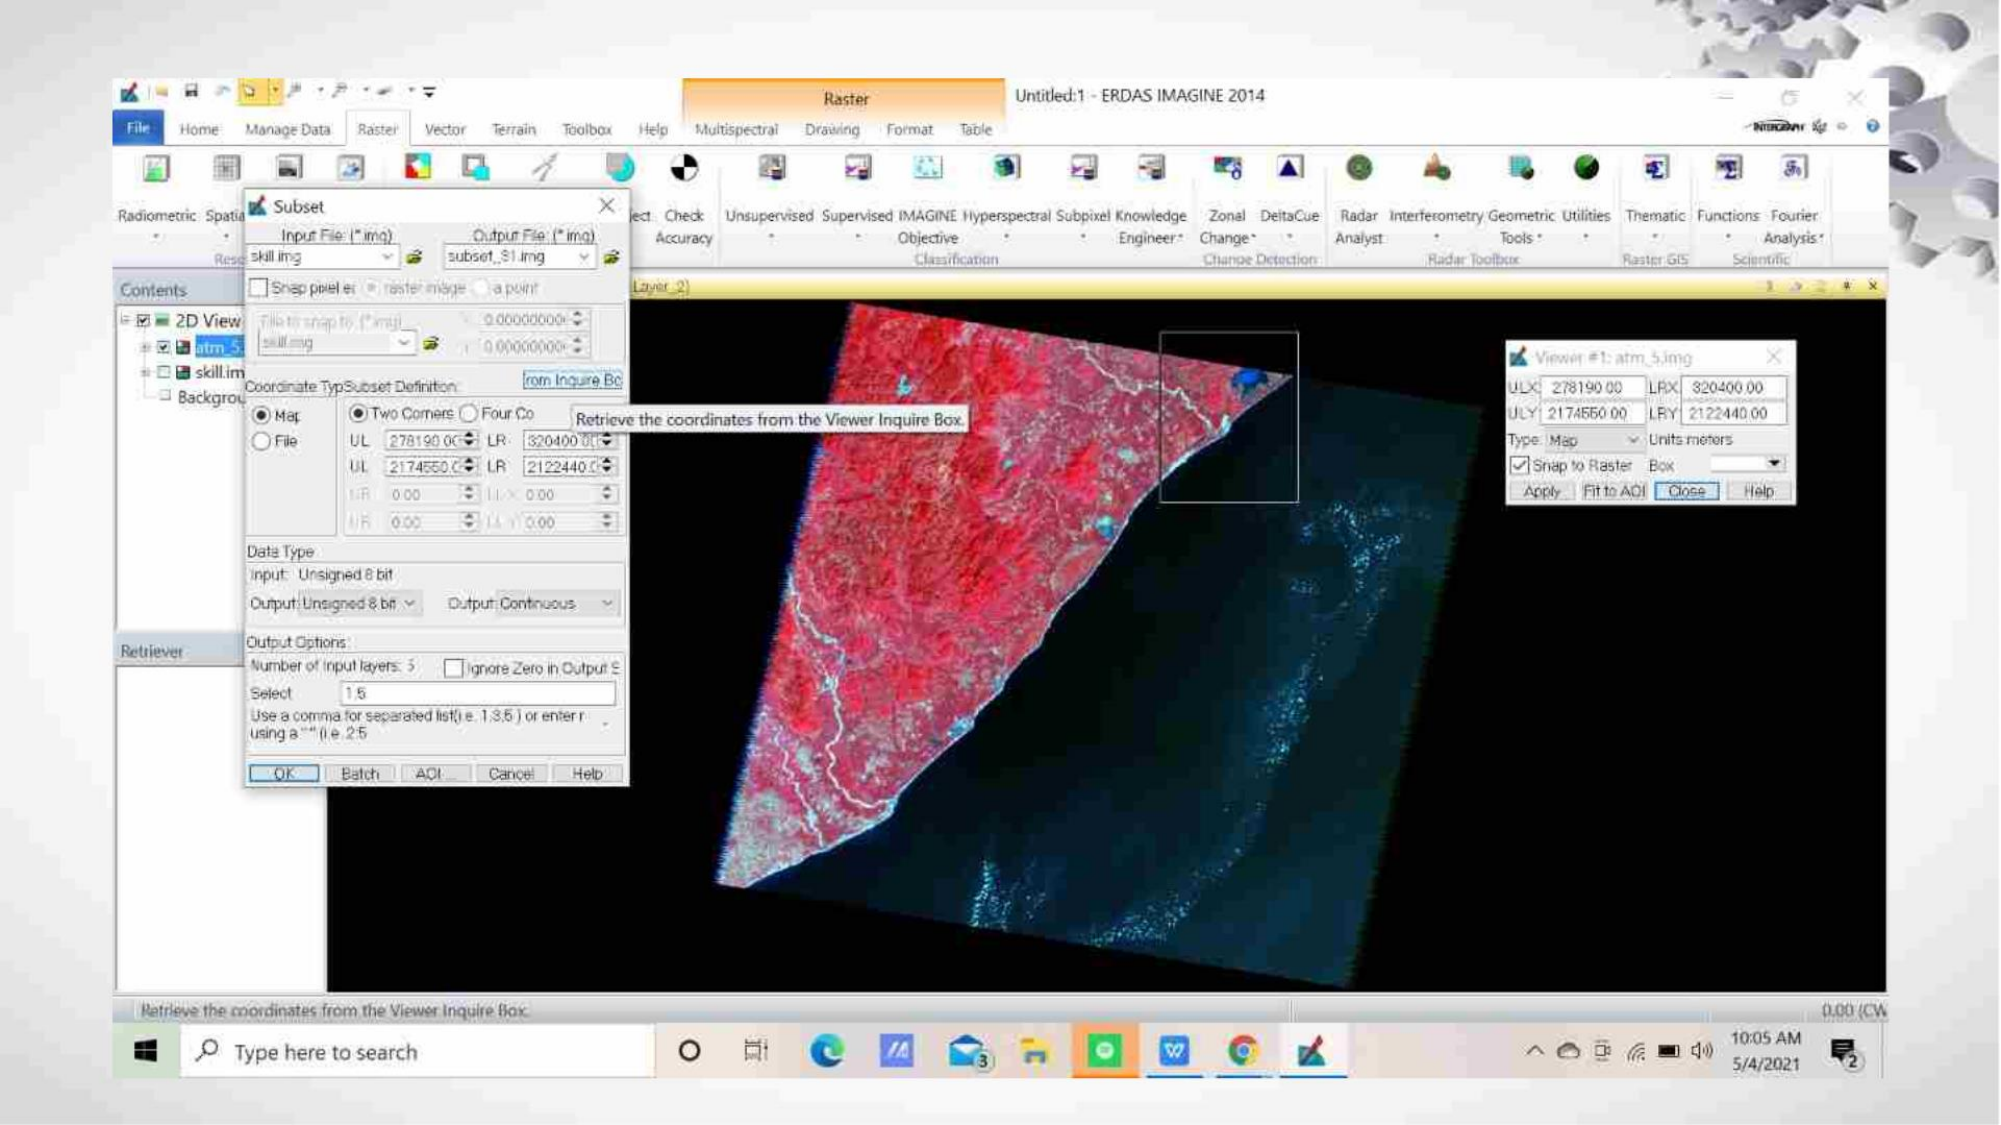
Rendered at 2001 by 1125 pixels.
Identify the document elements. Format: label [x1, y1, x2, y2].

text_box [0, 0, 2000, 1125]
